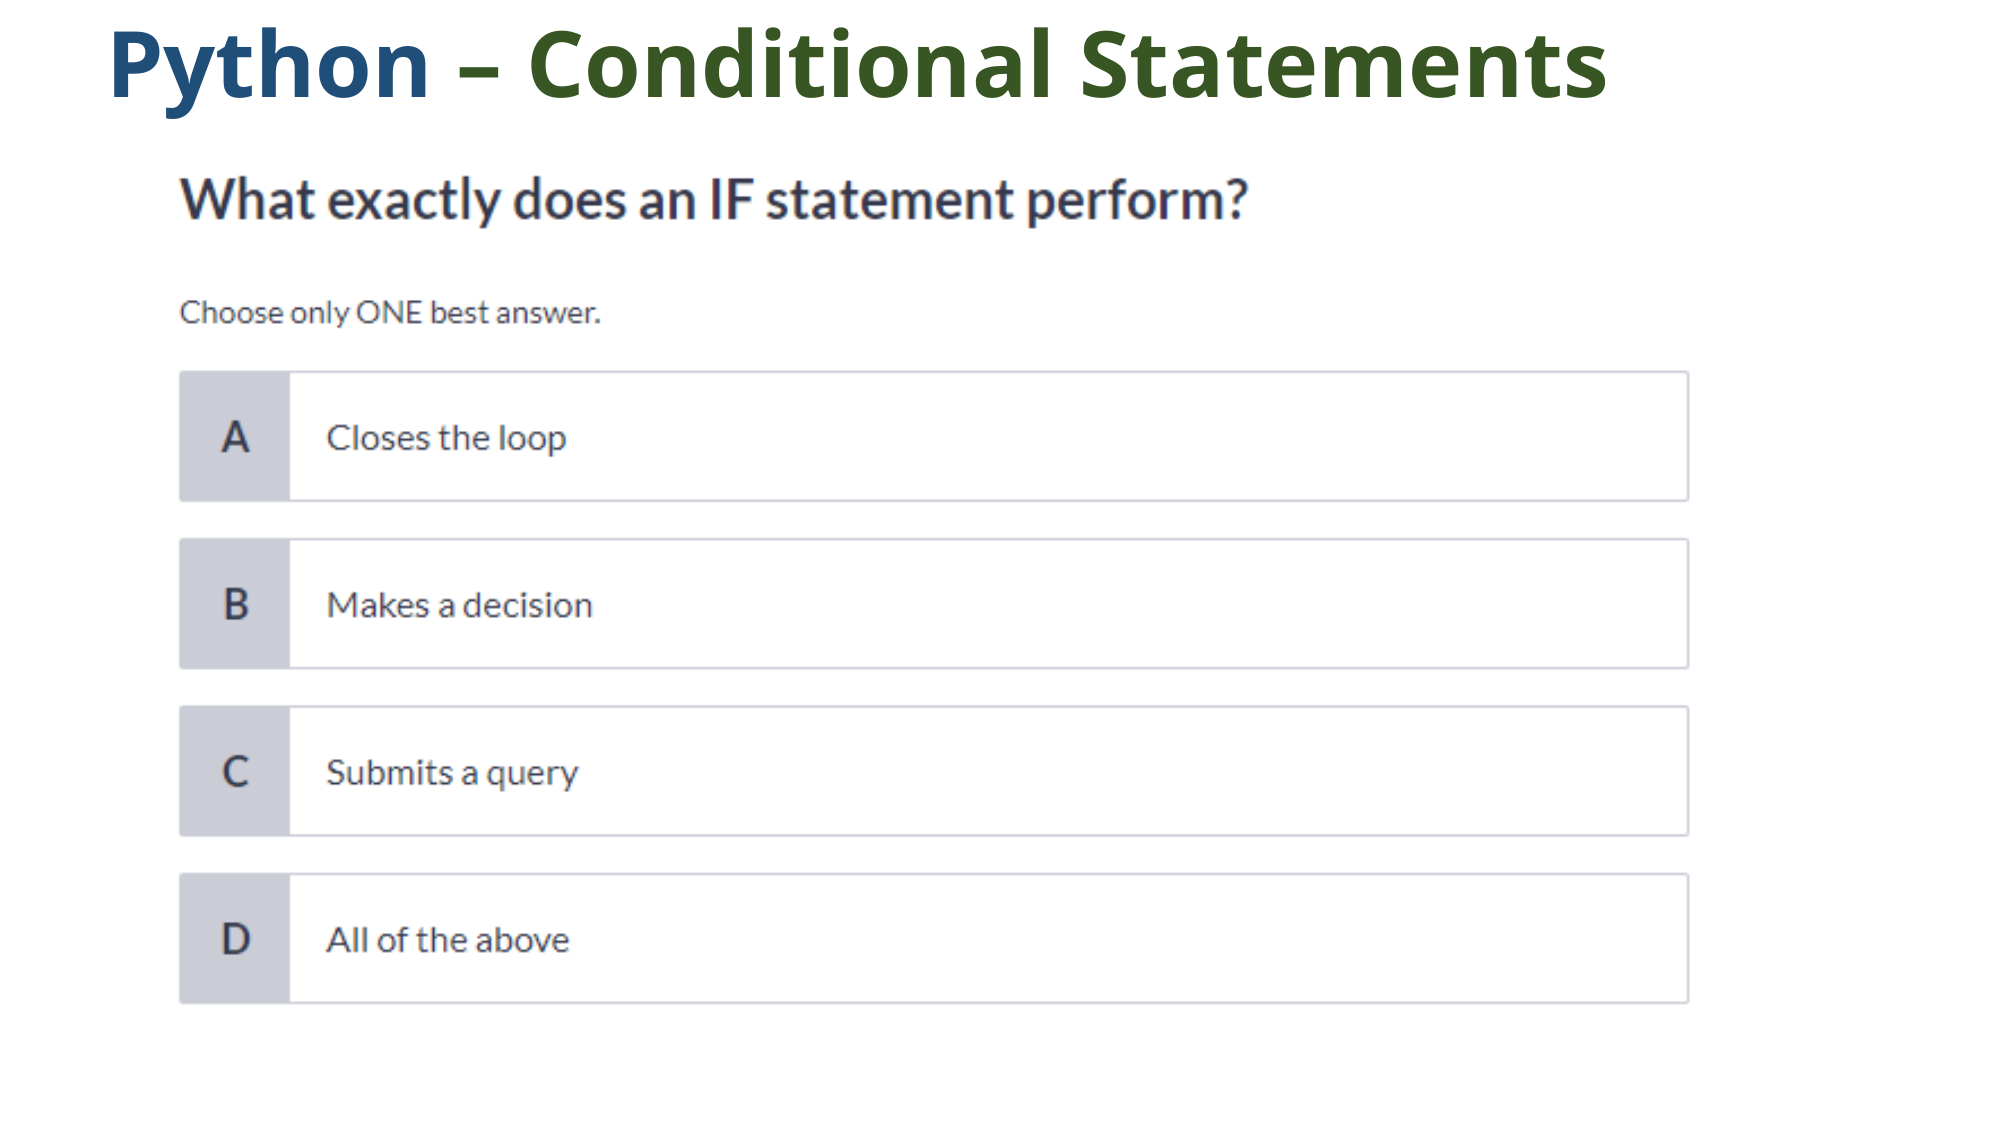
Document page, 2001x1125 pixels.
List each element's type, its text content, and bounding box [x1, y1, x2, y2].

text_box Python – Conditional Statements [91, 16, 1979, 119]
picture [164, 169, 1708, 1025]
